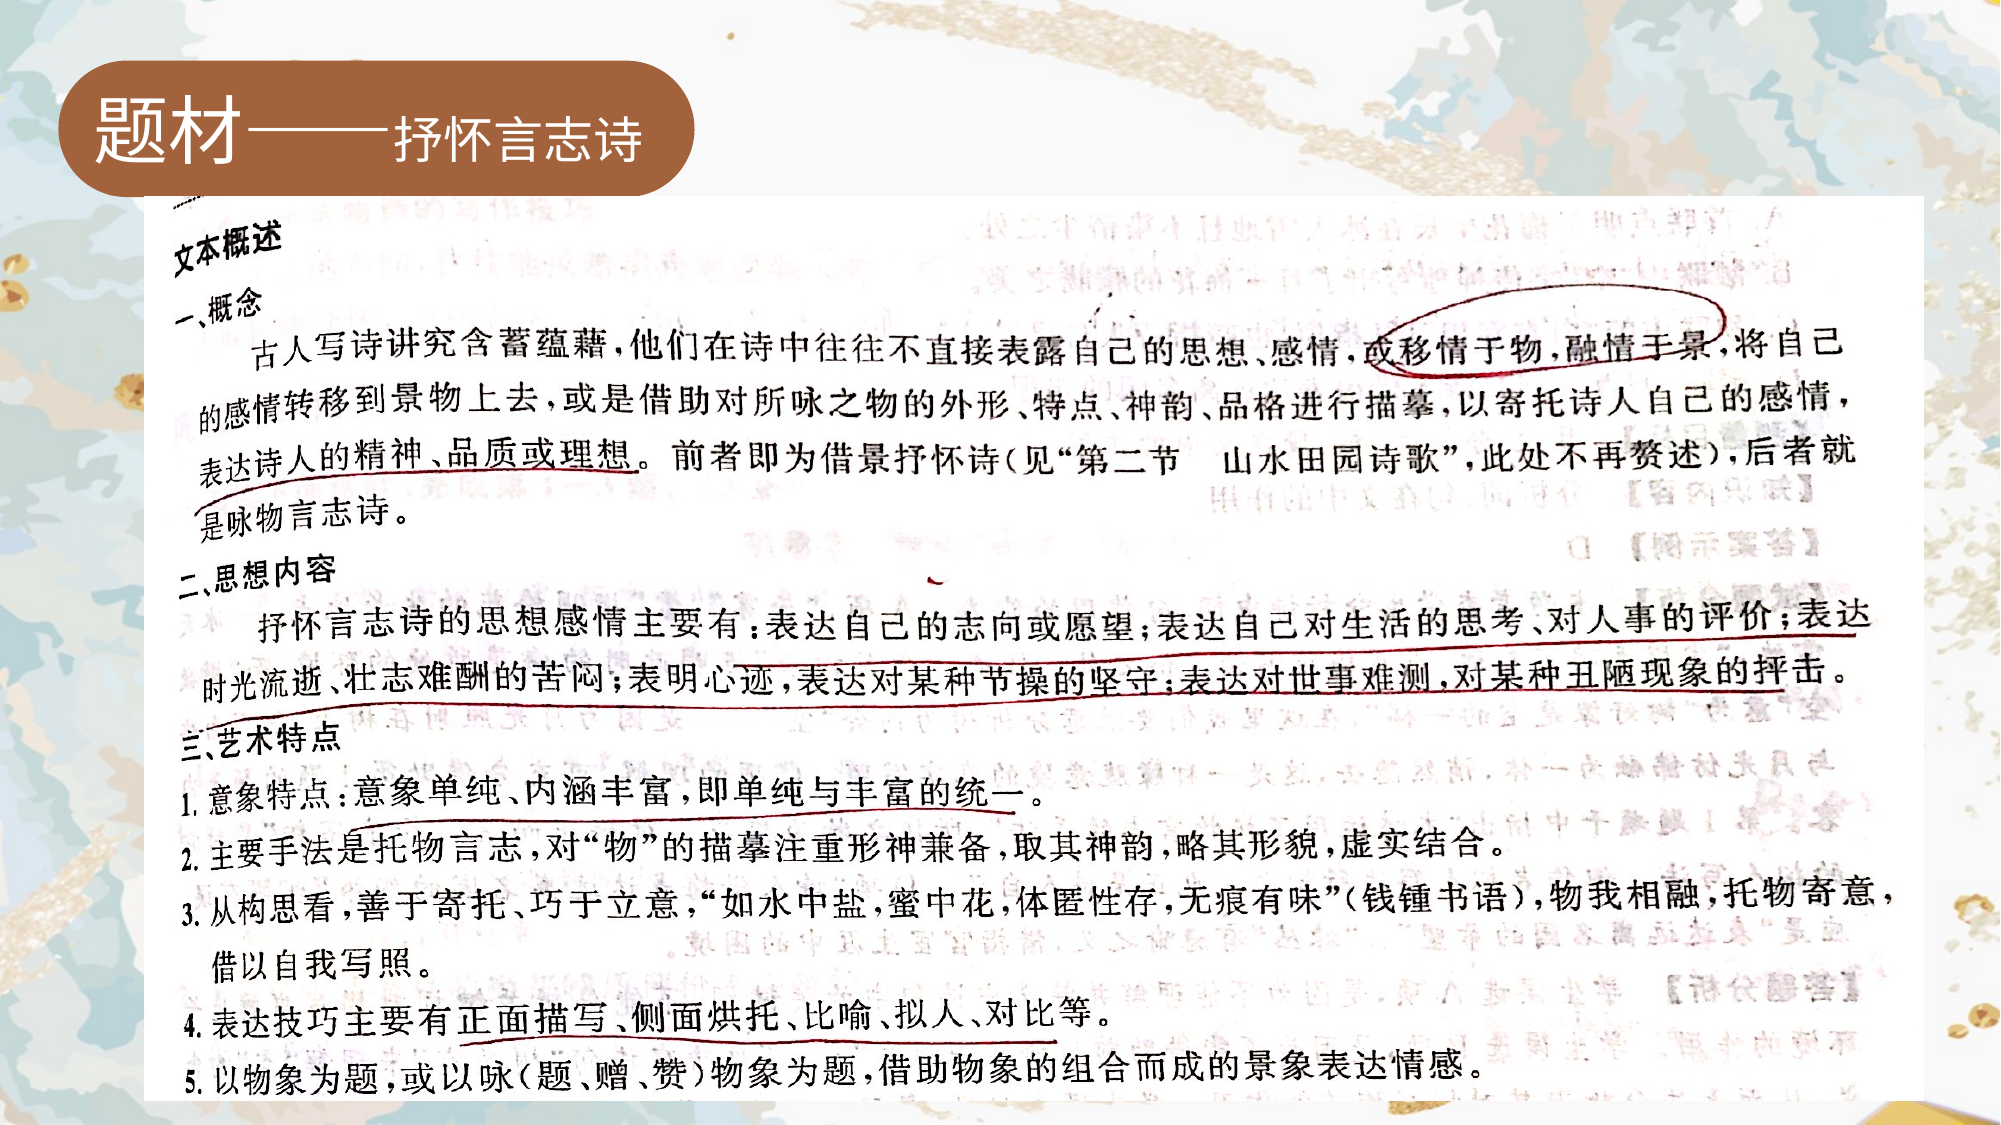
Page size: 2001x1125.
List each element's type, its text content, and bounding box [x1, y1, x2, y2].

picture [0, 0, 2001, 1125]
text_box 题材——抒怀言志诗 [57, 59, 696, 199]
